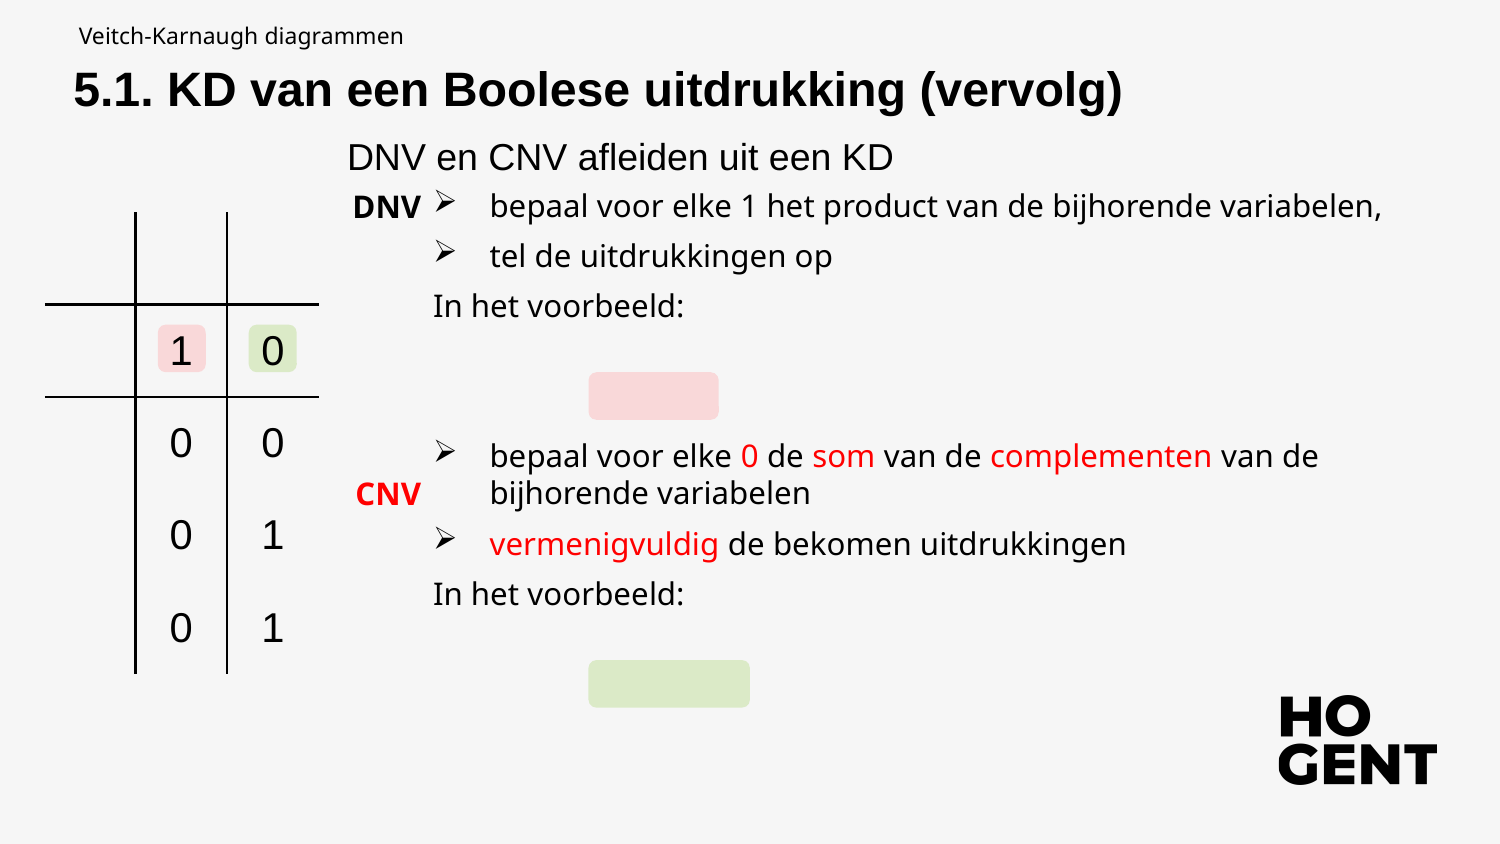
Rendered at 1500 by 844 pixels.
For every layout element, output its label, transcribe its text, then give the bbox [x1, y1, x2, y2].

text_box [586, 370, 721, 422]
text_box [586, 657, 753, 710]
text_box CNV [316, 467, 437, 518]
text_box 5.1. KD van een Boolese uitdrukking (vervolg) [58, 51, 1334, 164]
text_box DNV [316, 179, 437, 231]
text_box [155, 322, 208, 375]
text_box DNV en CNV afleiden uit een KD [332, 164, 1083, 186]
text_box [246, 322, 299, 375]
text_box Veitch-Karnaugh diagrammen [64, 13, 740, 51]
